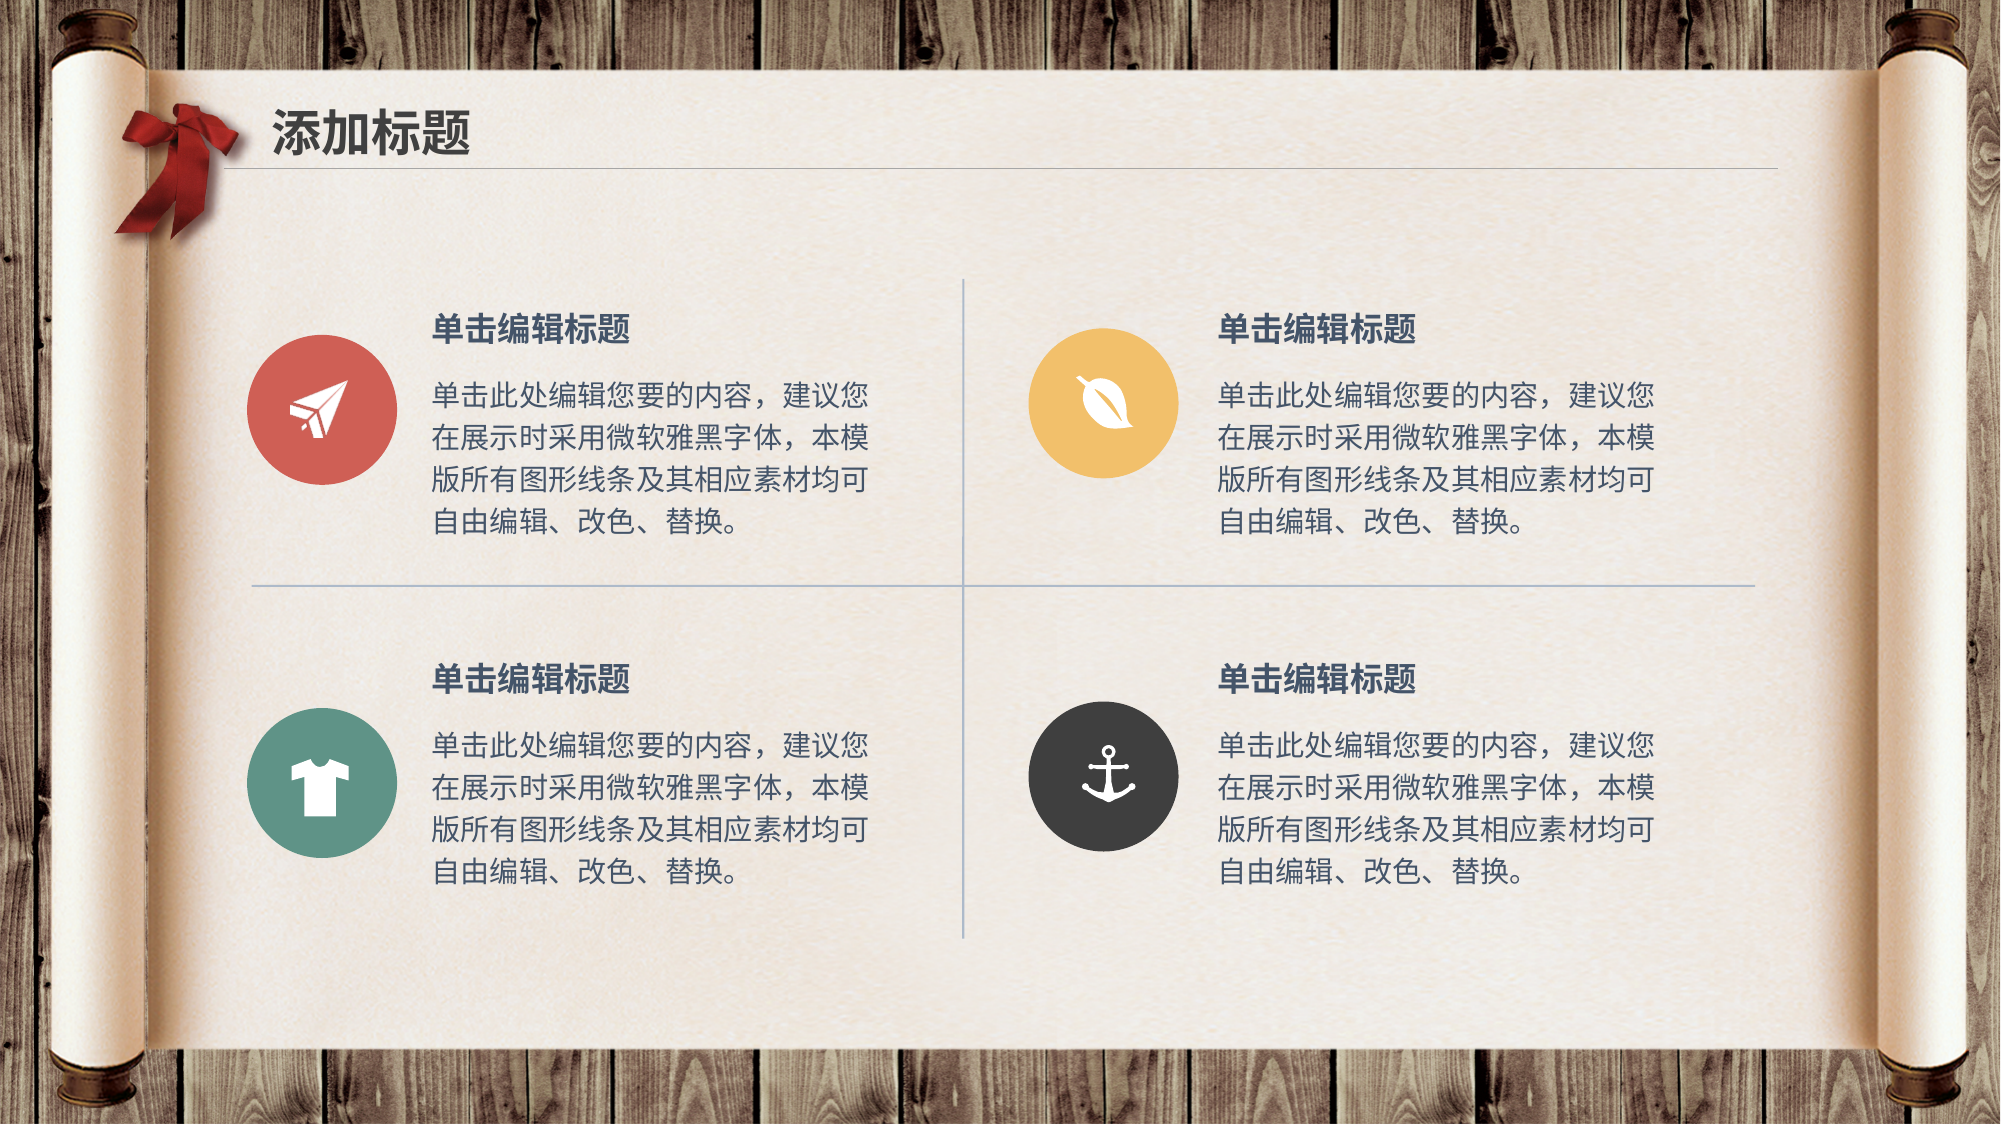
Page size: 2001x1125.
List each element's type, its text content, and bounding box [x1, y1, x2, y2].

text_box 单击编辑标题 [431, 657, 644, 698]
text_box [1028, 701, 1179, 852]
text_box [1075, 375, 1134, 429]
text_box 单击此处编辑您要的内容，建议您在展示时采用微软雅黑字体，本模版所有图形线条及其相应素材均可自由编辑、改色、替换。 [431, 720, 898, 889]
text_box 单击编辑标题 [431, 308, 644, 349]
text_box 单击编辑标题 [1217, 657, 1430, 698]
text_box 单击编辑标题 [1217, 308, 1430, 349]
text_box [247, 708, 398, 859]
text_box [291, 759, 349, 817]
picture [0, 0, 2001, 1125]
text_box [1028, 328, 1179, 479]
text_box [1081, 744, 1136, 803]
text_box 添加标题 [261, 94, 1027, 168]
text_box [247, 334, 398, 485]
text_box 单击此处编辑您要的内容，建议您在展示时采用微软雅黑字体，本模版所有图形线条及其相应素材均可自由编辑、改色、替换。 [1217, 720, 1684, 889]
text_box 单击此处编辑您要的内容，建议您在展示时采用微软雅黑字体，本模版所有图形线条及其相应素材均可自由编辑、改色、替换。 [431, 370, 898, 539]
text_box 单击此处编辑您要的内容，建议您在展示时采用微软雅黑字体，本模版所有图形线条及其相应素材均可自由编辑、改色、替换。 [1217, 370, 1684, 539]
